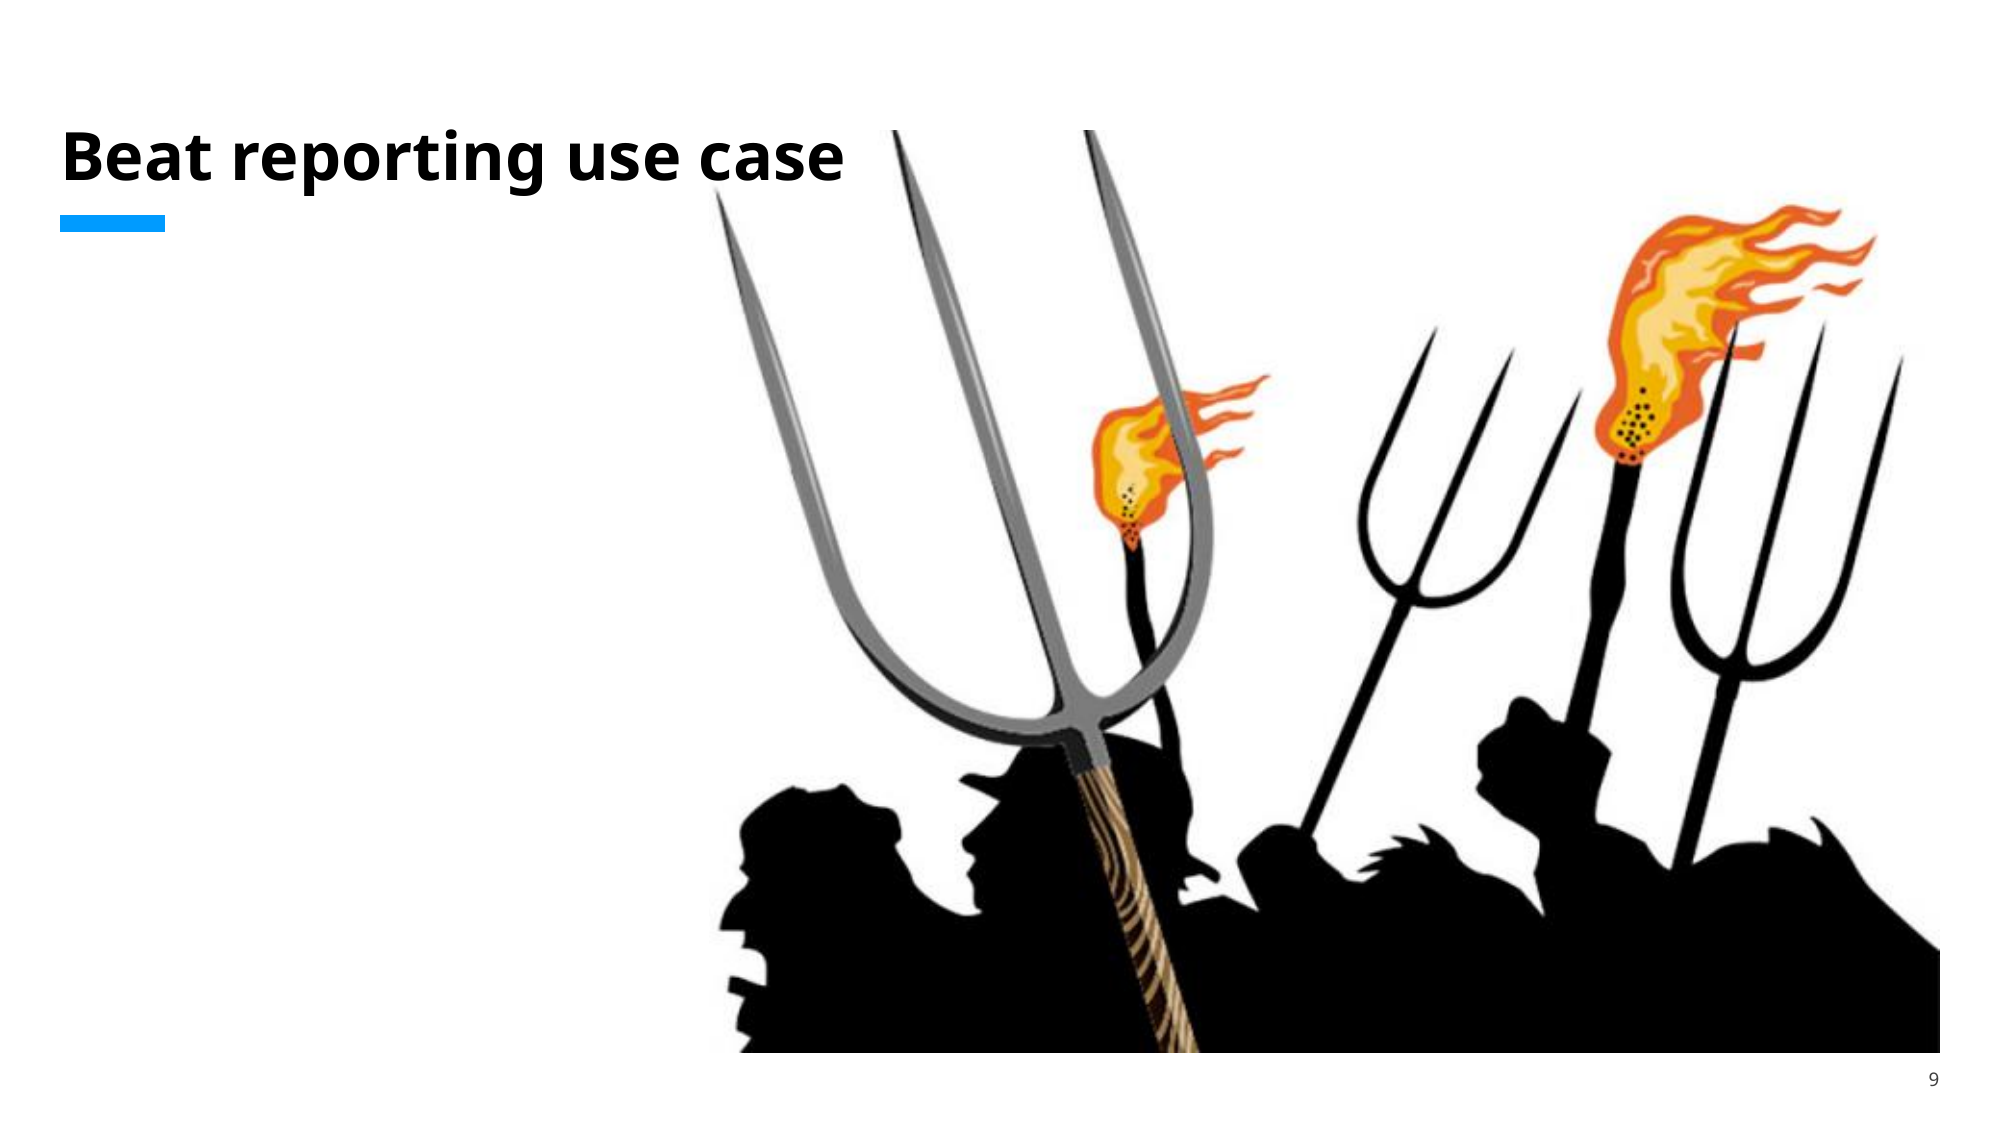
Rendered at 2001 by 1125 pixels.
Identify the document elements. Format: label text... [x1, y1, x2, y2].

picture [709, 130, 1940, 1053]
title Beat reporting use case [60, 45, 1944, 195]
slide_number 9 [1890, 1065, 1940, 1095]
